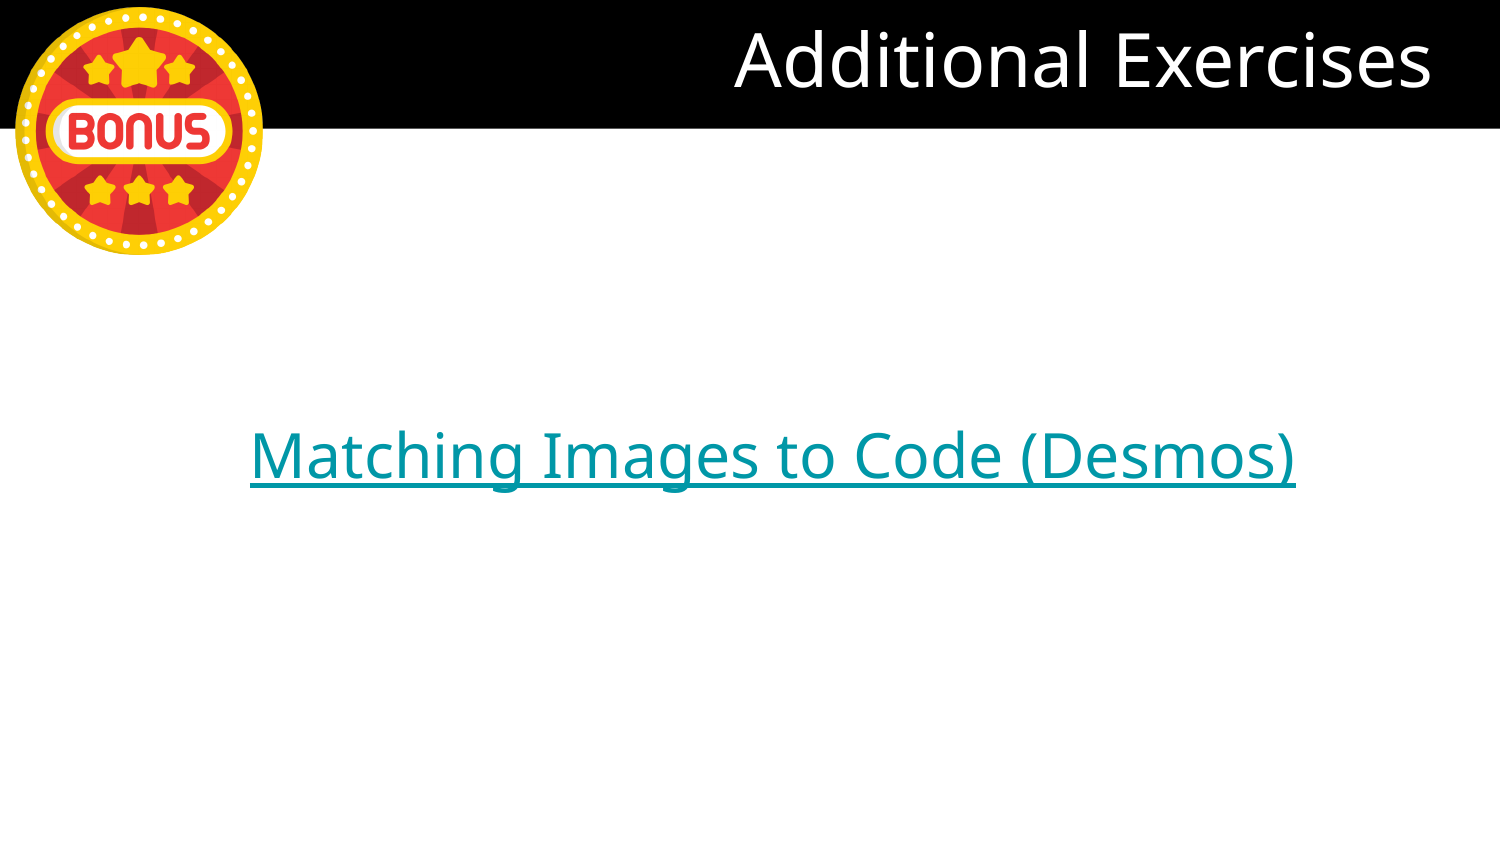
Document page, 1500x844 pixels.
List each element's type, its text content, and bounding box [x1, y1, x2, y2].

picture [15, 7, 263, 255]
title Additional Exercises [286, 0, 1449, 92]
list Matching Images to Code (Desmos) [235, 388, 1408, 819]
